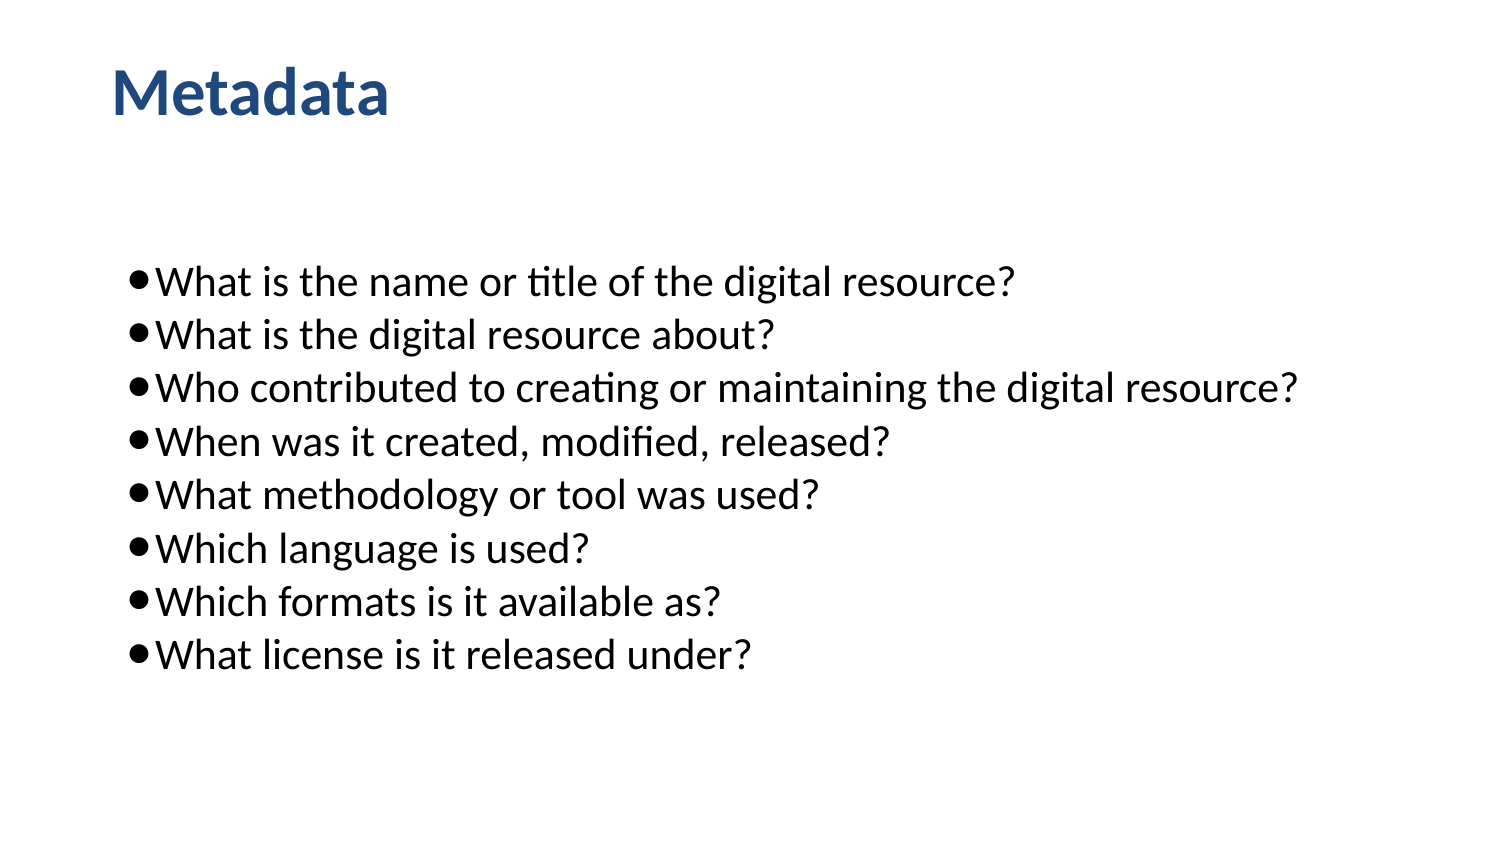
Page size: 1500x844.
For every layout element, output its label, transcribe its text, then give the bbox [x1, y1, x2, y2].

list What is the name or title of the digital resource? What is the digital resource about? Who contributed to creating or maintaining the digital resource? When was it created, modified, released? What methodology or tool was used? Which language is used? Which formats is it available as? What license is it released under? [114, 261, 1409, 797]
title Metadata [99, 0, 1500, 188]
